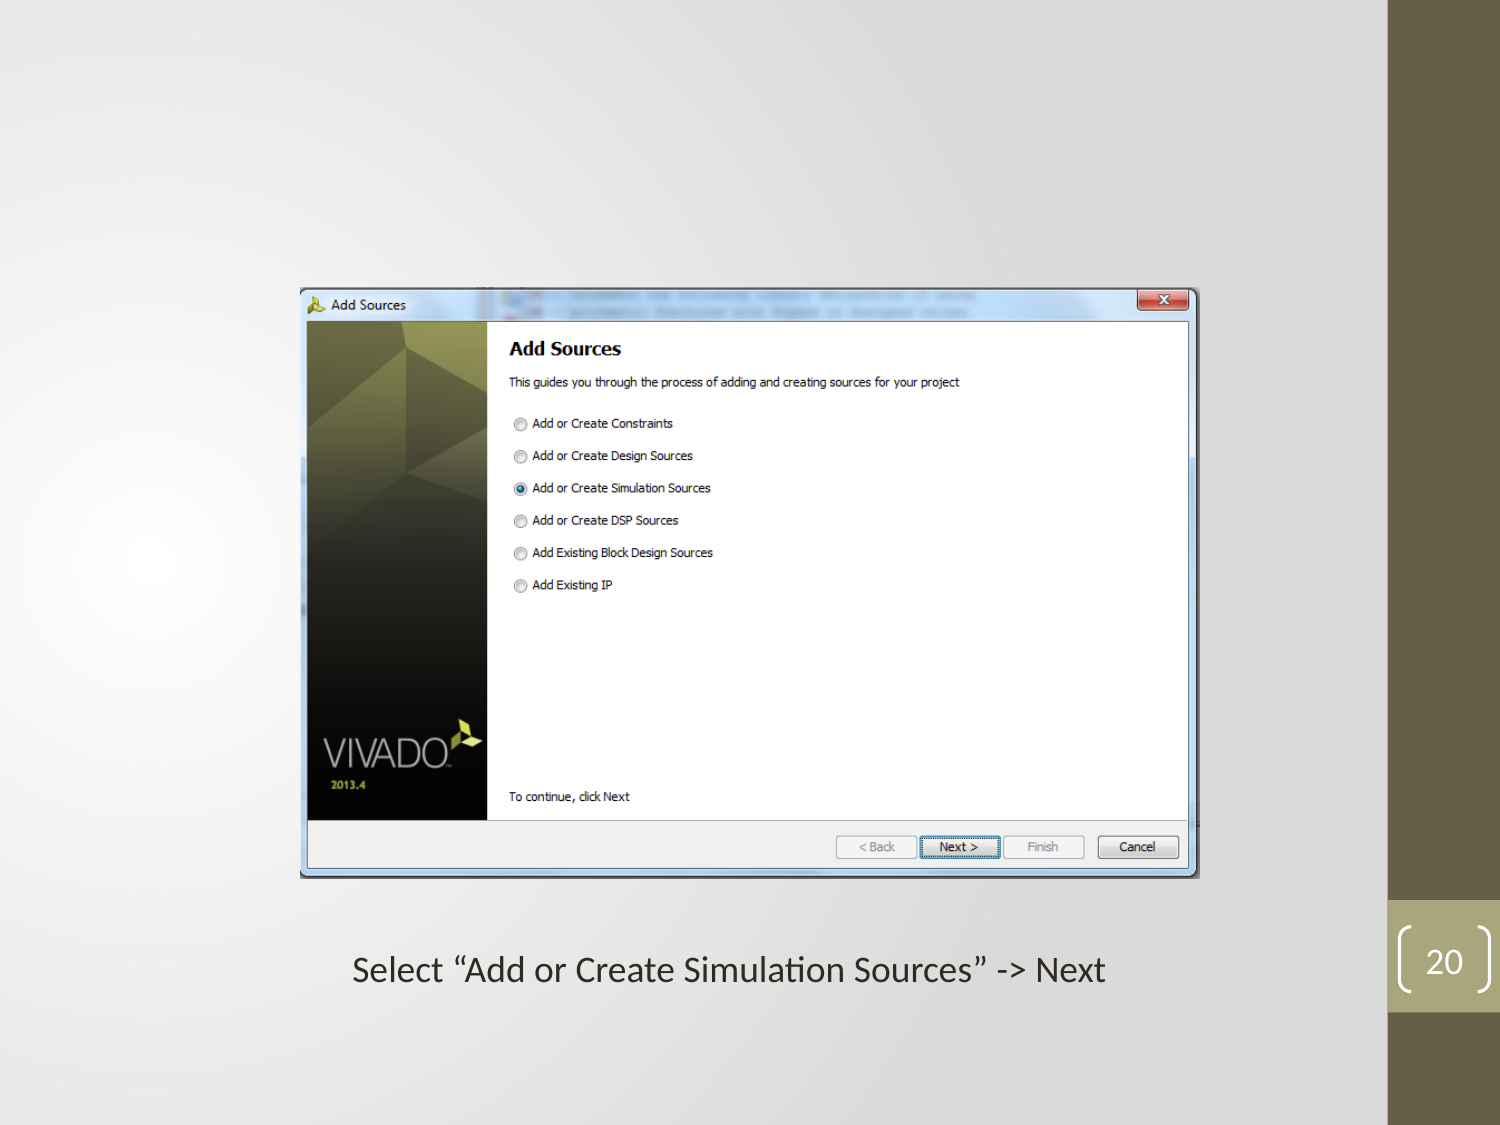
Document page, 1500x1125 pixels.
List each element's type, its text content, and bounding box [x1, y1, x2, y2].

text_box Select “Add or Create Simulation Sources” -> Next [337, 937, 1125, 998]
picture [299, 286, 1201, 880]
slide_number 20 [1397, 925, 1492, 994]
